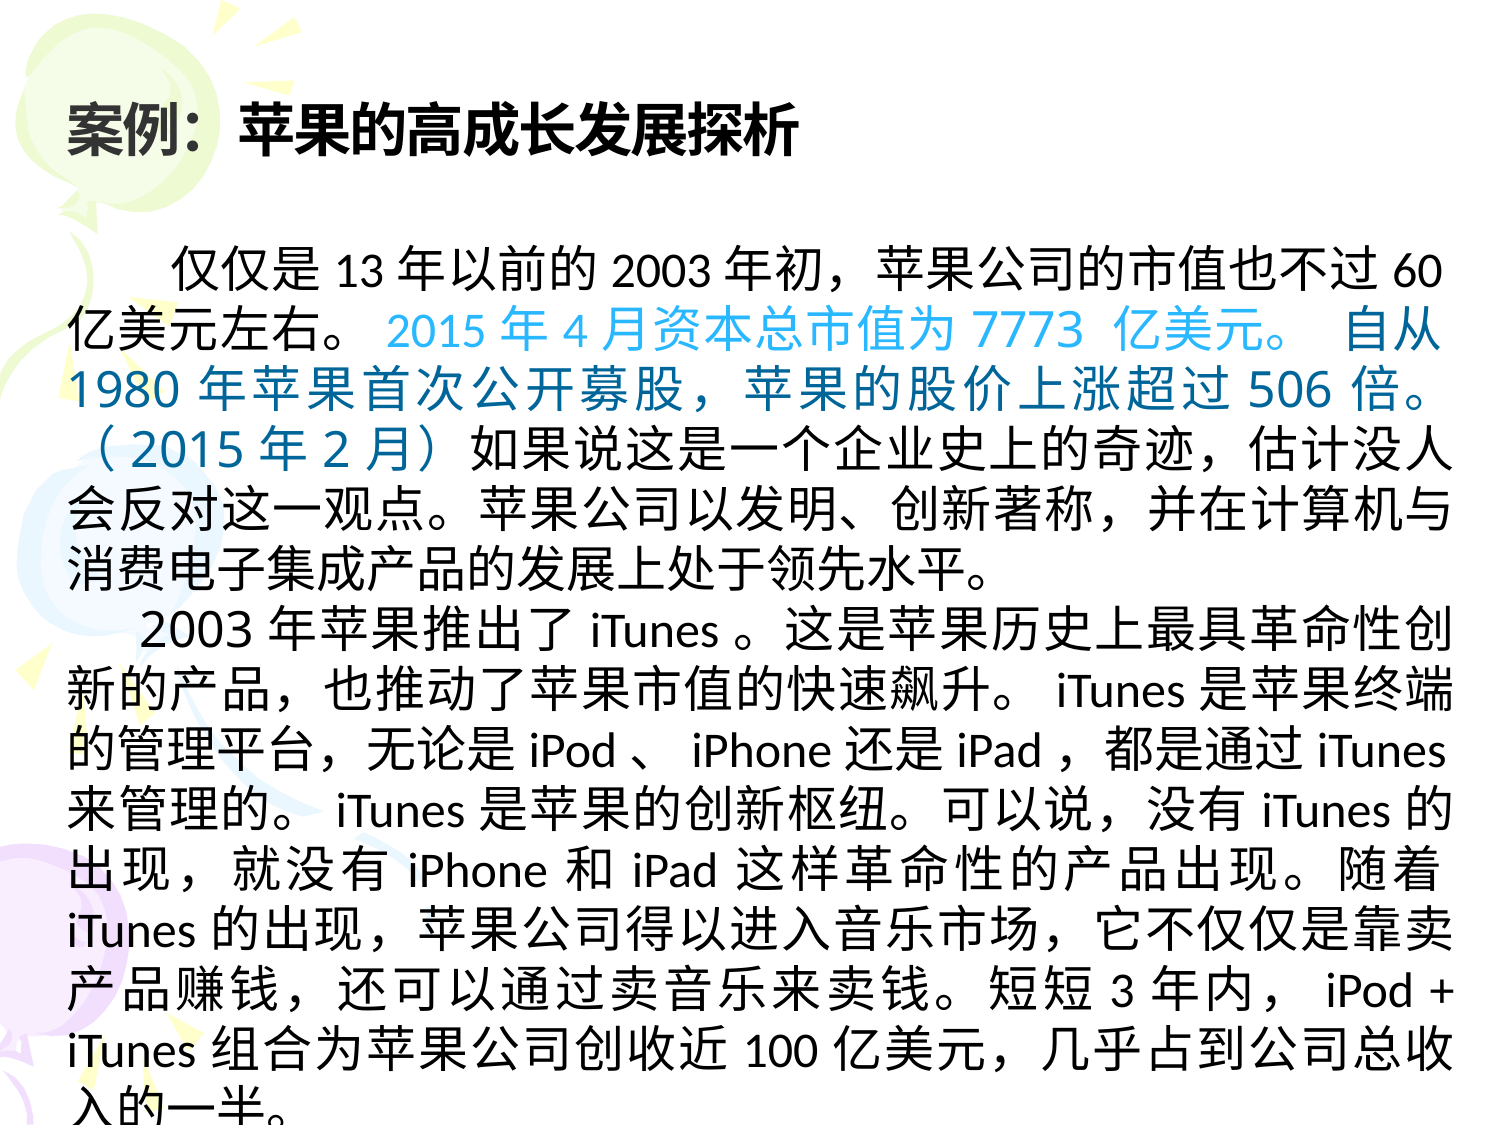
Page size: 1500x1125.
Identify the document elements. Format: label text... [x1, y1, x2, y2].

text_box 案例：苹果的高成长发展探析 仅仅是13年以前的2003年初，苹果公司的市值也不过60亿美元左右。2015年4月资本总市值为7773 亿美元。 自从1980年苹果首次公开募股，苹果的股价上涨超过506倍。（2015年2月）如果说这是一个企业史上的奇迹，估计没人会反对这一观点。苹果公司以发明、创新著称，并在计算机与消费电子集成产品的发展上处于领先水平。 2003年苹果推出了iTunes。这是苹果历史上最具革命性创新的产品，也推动了苹果市值的快速飙升。iTunes是苹果终端的管理平台，无论是iPod、iPhone还是iPad，都是通过iTunes来管理的。iTunes是苹果的创新枢纽。可以说，没有iTunes的出现，就没有iPhone和iPad这样革命性的产品出现。随着iTunes的出现，苹果公司得以进入音乐市场，它不仅仅是靠卖产品赚钱，还可以通过卖音乐来卖钱。短短3年内，iPod + iTunes组合为苹果公司创收近100亿美元，几乎占到公司总收入的一半。 [51, 61, 1470, 1125]
